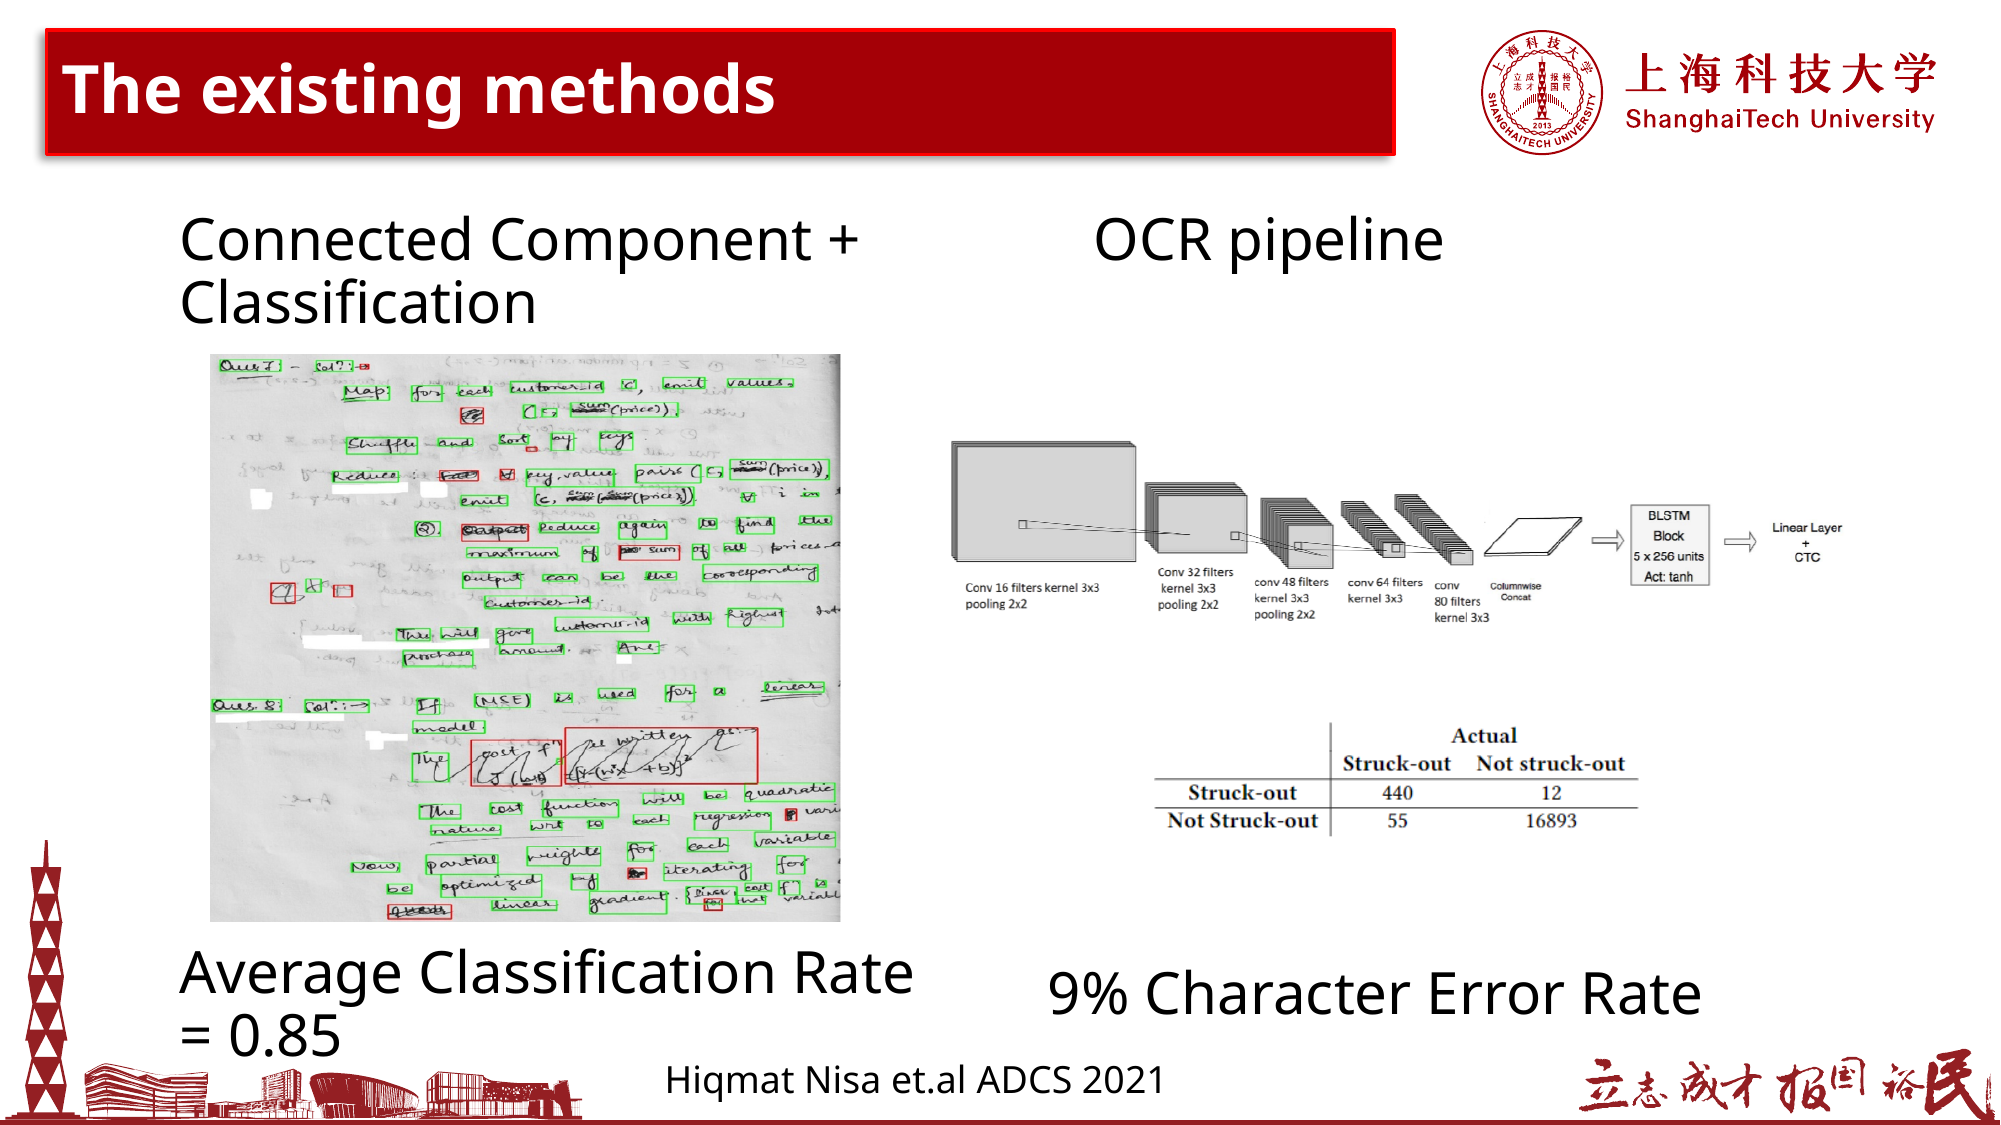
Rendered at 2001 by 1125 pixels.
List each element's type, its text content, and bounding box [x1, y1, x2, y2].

picture [210, 354, 841, 923]
text_box Hiqmat Nisa et.al ADCS 2021 [649, 1048, 1650, 1108]
picture [939, 431, 1849, 639]
title The existing methods [45, 28, 1396, 156]
text_box Connected Component + Classification Average Classification Rate = 0.85 [164, 202, 967, 1049]
picture [1138, 710, 1650, 844]
text_box OCR pipeline 9% Character Error Rate [1033, 202, 1755, 431]
text_box OCR pipeline 9% Character Error Rate [1033, 639, 1755, 1049]
